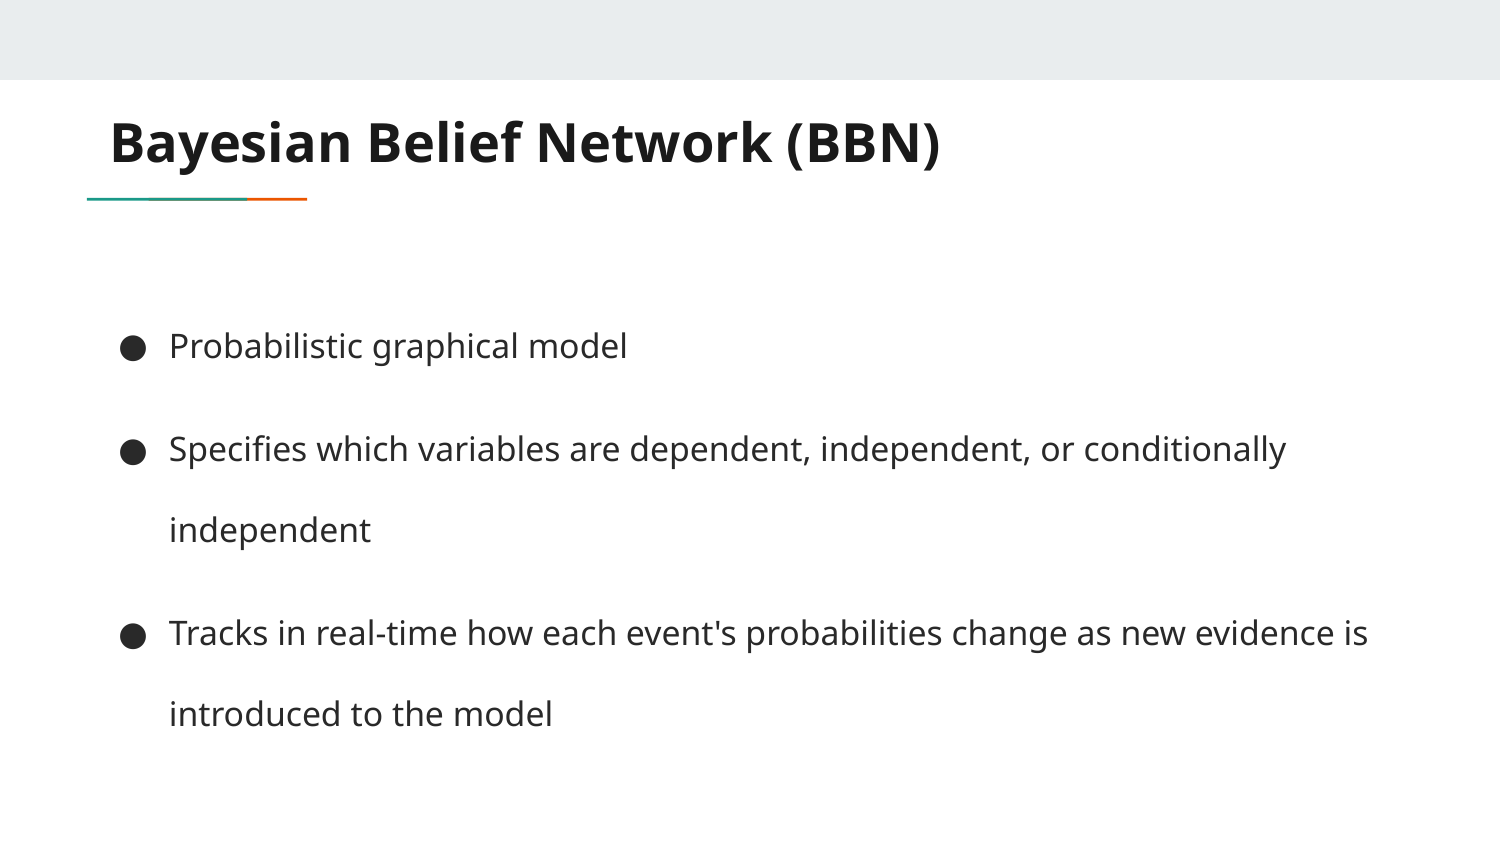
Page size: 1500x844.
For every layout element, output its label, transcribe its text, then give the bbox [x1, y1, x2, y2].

list Probabilistic graphical model Specifies which variables are dependent, independent, or conditionally independent Tracks in real-time how each event's probabilities change as new evidence is introduced to the model [86, 210, 1390, 749]
title Bayesian Belief Network (BBN) [94, 93, 1331, 197]
